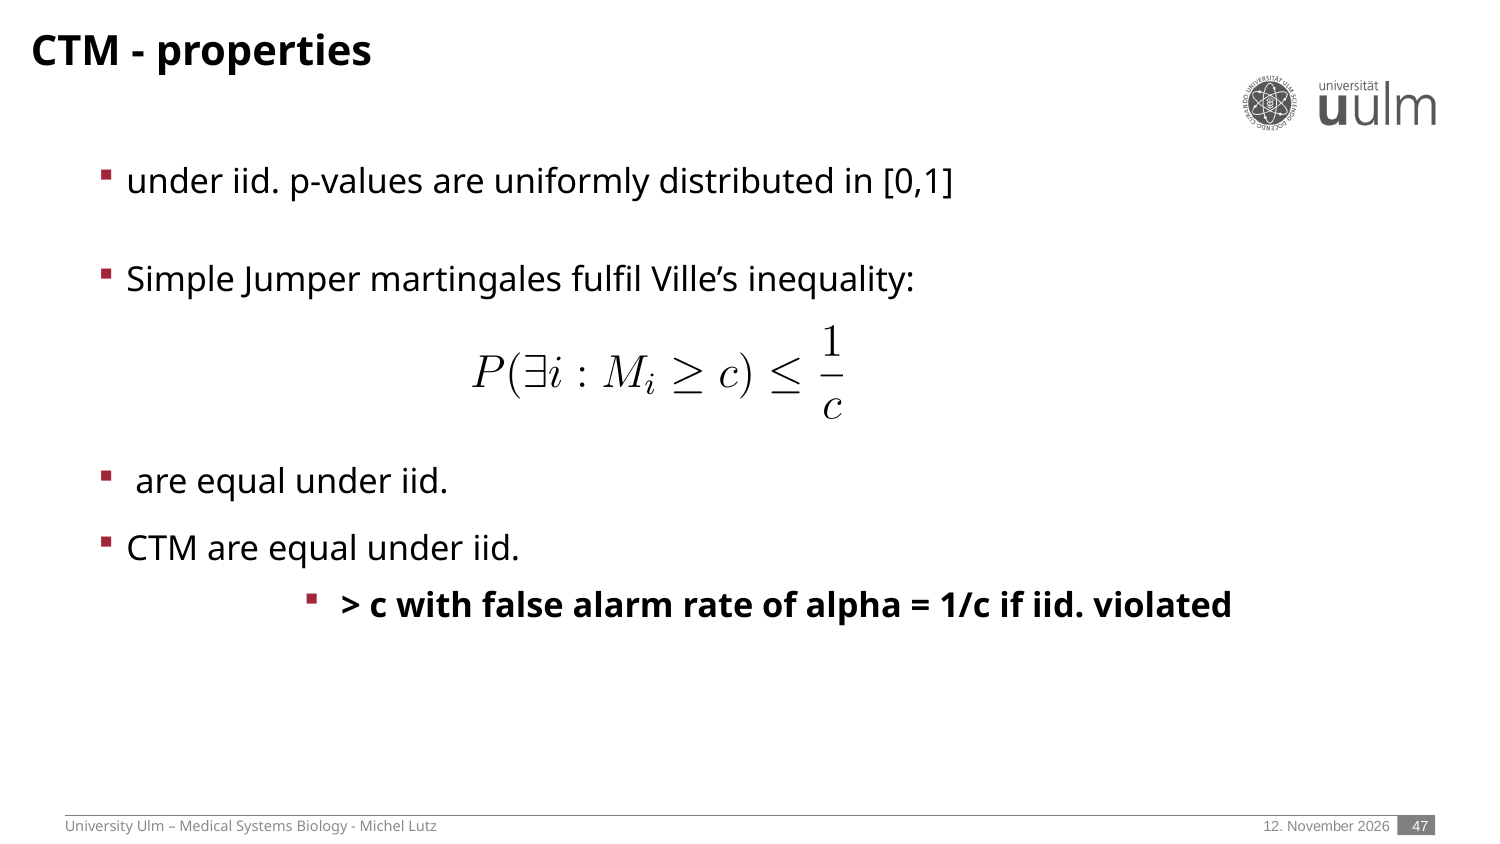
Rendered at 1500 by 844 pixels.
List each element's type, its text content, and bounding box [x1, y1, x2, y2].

text_box CTM - properties [16, 16, 1236, 93]
picture [1242, 75, 1436, 131]
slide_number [1263, 816, 1393, 837]
picture [470, 325, 843, 419]
text_box under iid. p-values are uniformly distributed in [0,1] Simple Jumper martingales fulfil Ville’s inequality: [83, 151, 1454, 215]
slide_number 47 [1393, 816, 1429, 839]
footer University Ulm – Medical Systems Biology - Michel Lutz [64, 816, 1254, 837]
